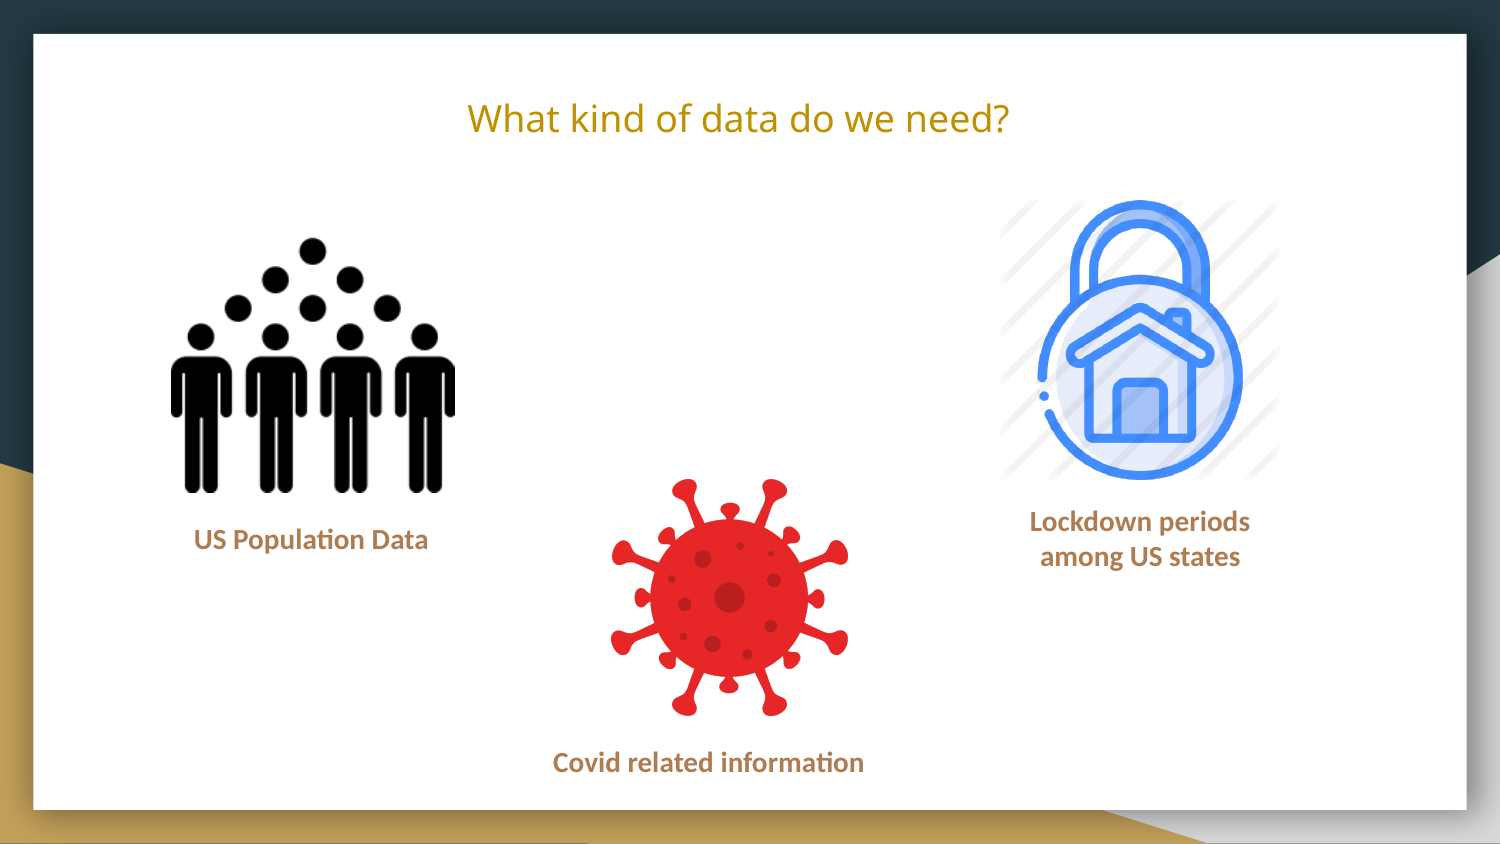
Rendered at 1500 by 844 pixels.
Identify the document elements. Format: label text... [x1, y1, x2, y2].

text_box US Population Data [179, 505, 459, 571]
text_box Covid related information [538, 728, 940, 793]
text_box Lockdown periods among US states [976, 487, 1304, 588]
picture [610, 479, 848, 716]
picture [170, 208, 455, 493]
picture [1000, 200, 1281, 480]
text_box What kind of data do we need? [351, 80, 1127, 156]
